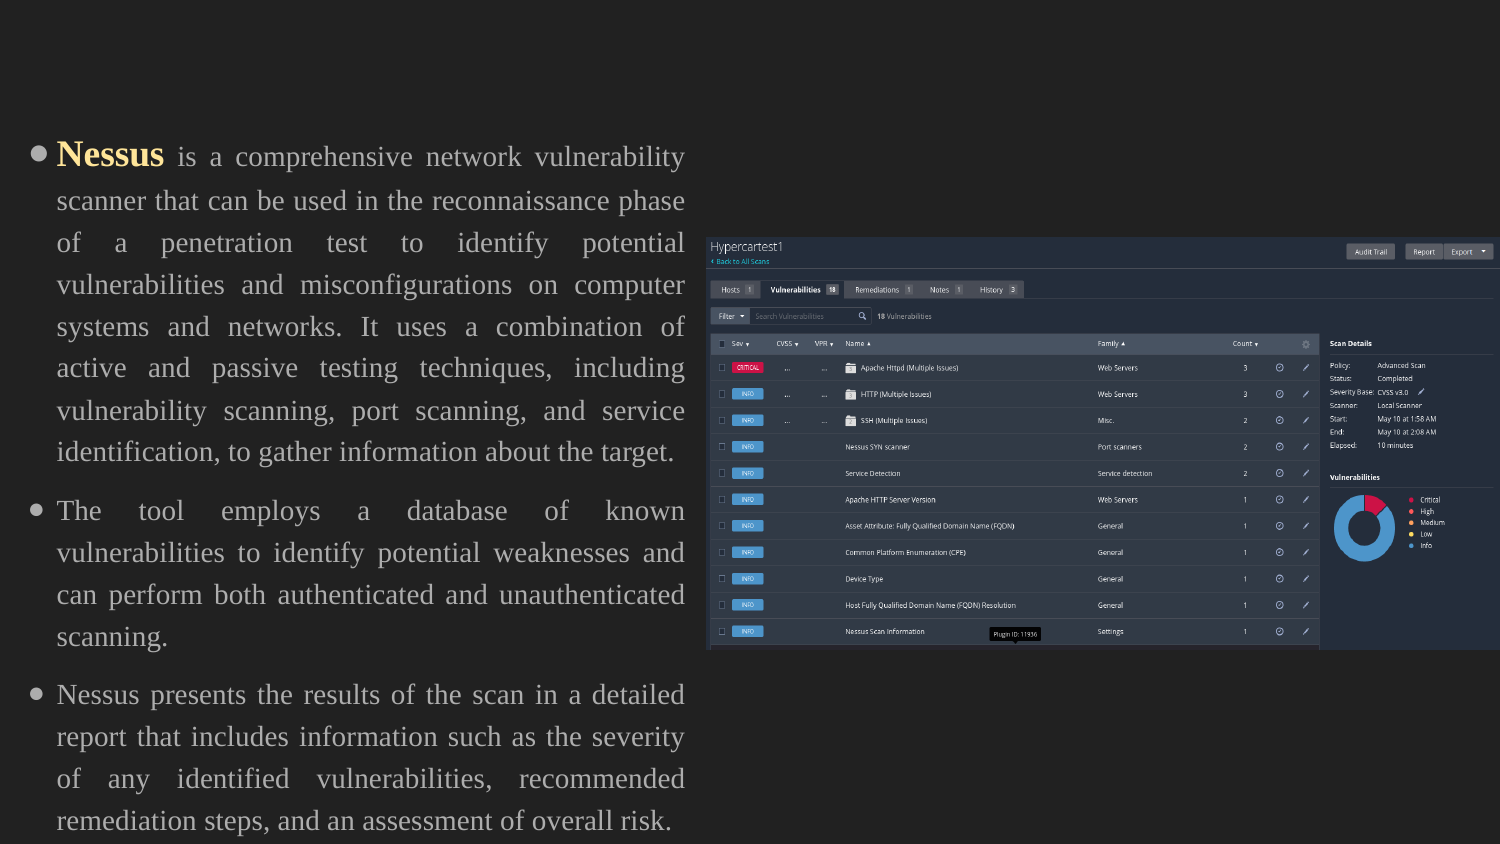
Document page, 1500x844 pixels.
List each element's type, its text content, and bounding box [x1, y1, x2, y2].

list Nessus is a comprehensive network vulnerability scanner that can be used in the reconnaissance phase of a penetration test to identify potential vulnerabilities and misconfigurations on computer systems and networks. It uses a combination of active and passive testing techniques, including vulnerability scanning, port scanning, and service identification, to gather information about the target. The tool employs a database of known vulnerabilities to identify potential weaknesses and can perform both authenticated and unauthenticated scanning. Nessus presents the results of the scan in a detailed report that includes information such as the severity of any identified vulnerabilities, recommended remediation steps, and an assessment of overall risk. [16, 114, 698, 795]
picture [706, 237, 1500, 651]
